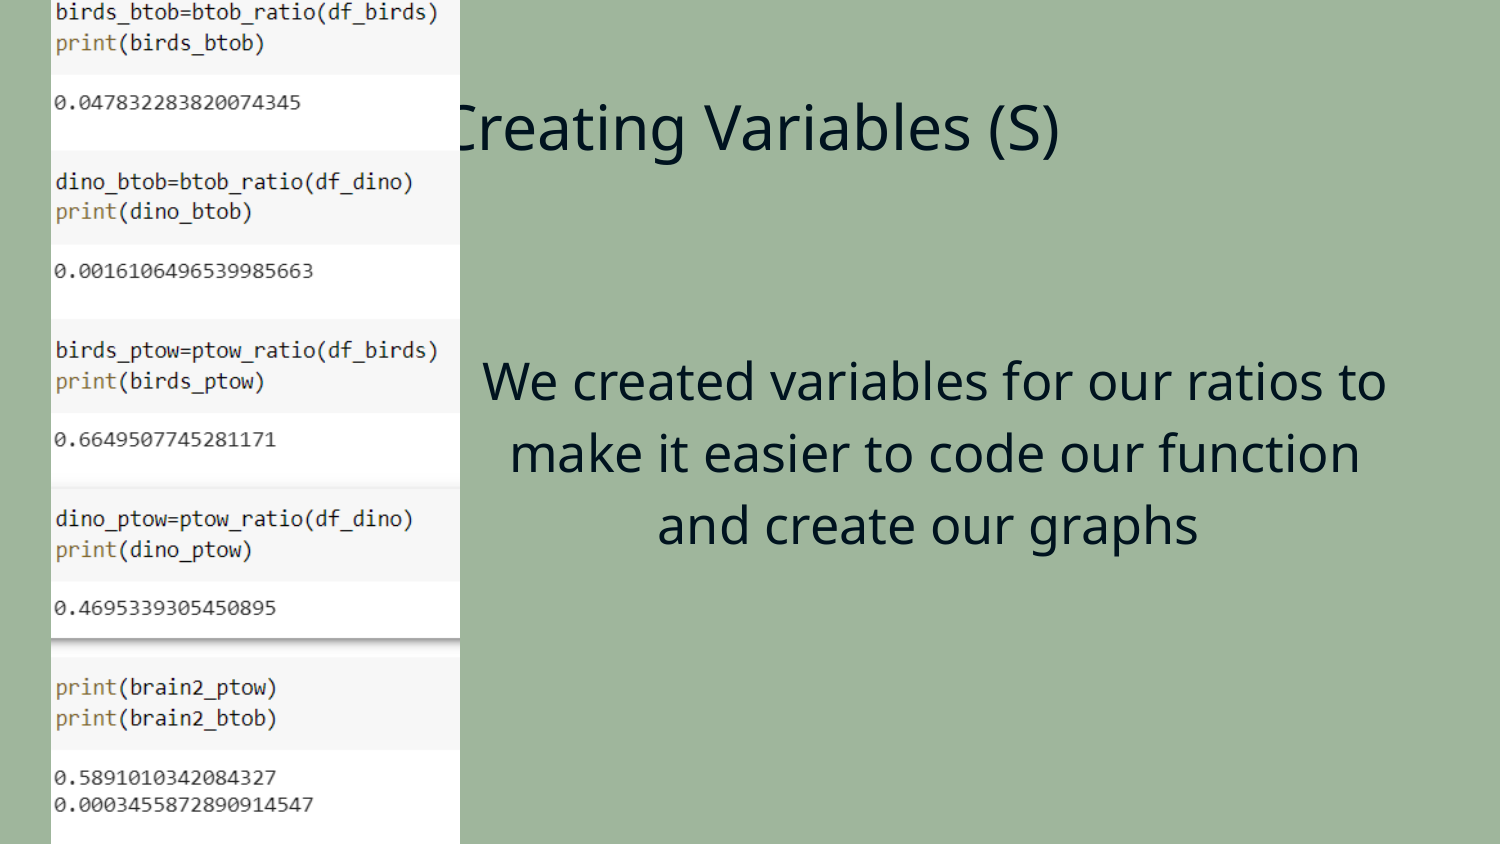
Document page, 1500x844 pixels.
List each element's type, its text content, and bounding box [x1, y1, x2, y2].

list We created variables for our ratios to make it easier to code our function and create our graphs [464, 166, 1410, 728]
title Creating Variables (S) [464, 72, 1449, 167]
picture [50, 0, 460, 844]
